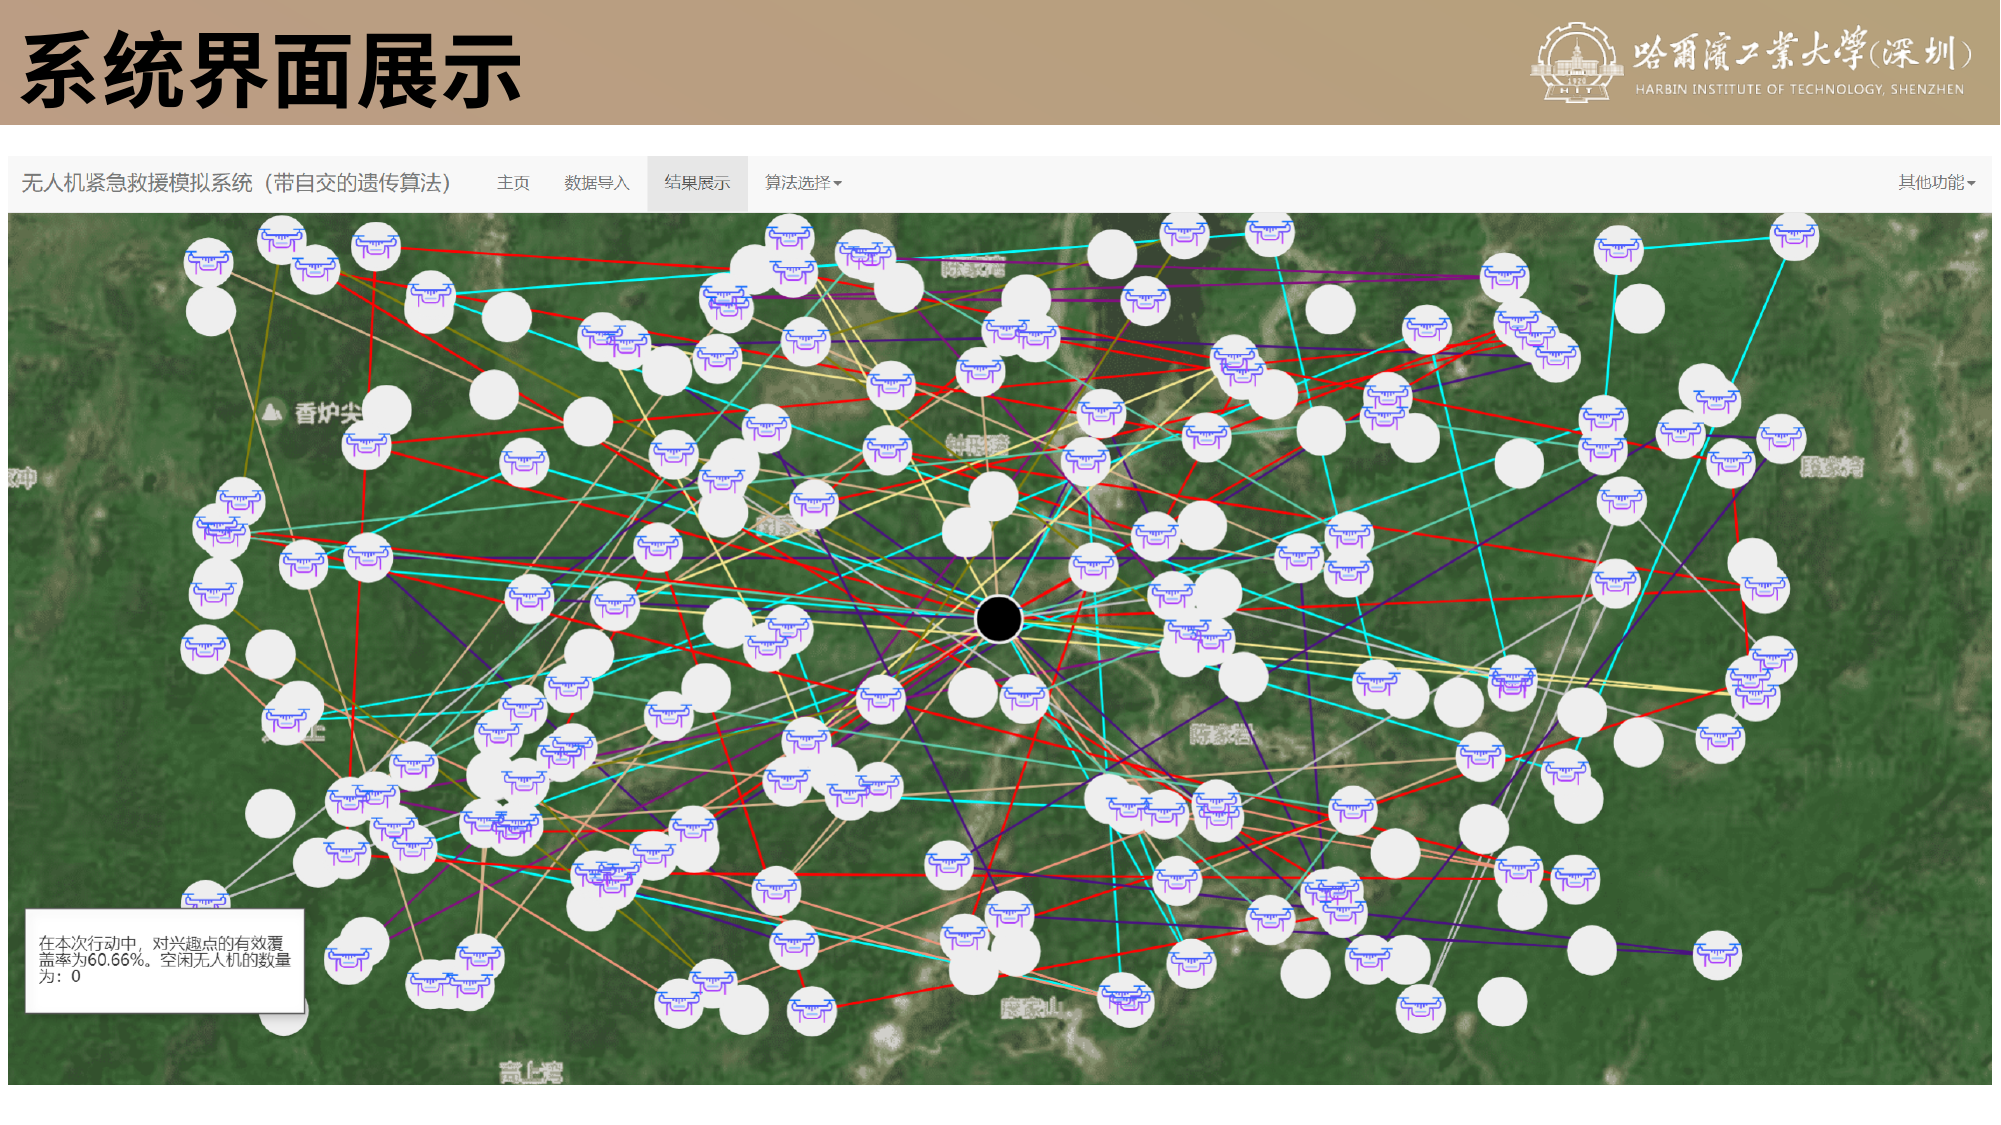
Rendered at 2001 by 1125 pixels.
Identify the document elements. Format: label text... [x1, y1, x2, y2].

text_box [0, 124, 2000, 1125]
picture [1530, 22, 1971, 103]
title 系统界面展示 [0, 0, 1750, 125]
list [8, 156, 1992, 1085]
text_box [1750, 0, 2000, 124]
